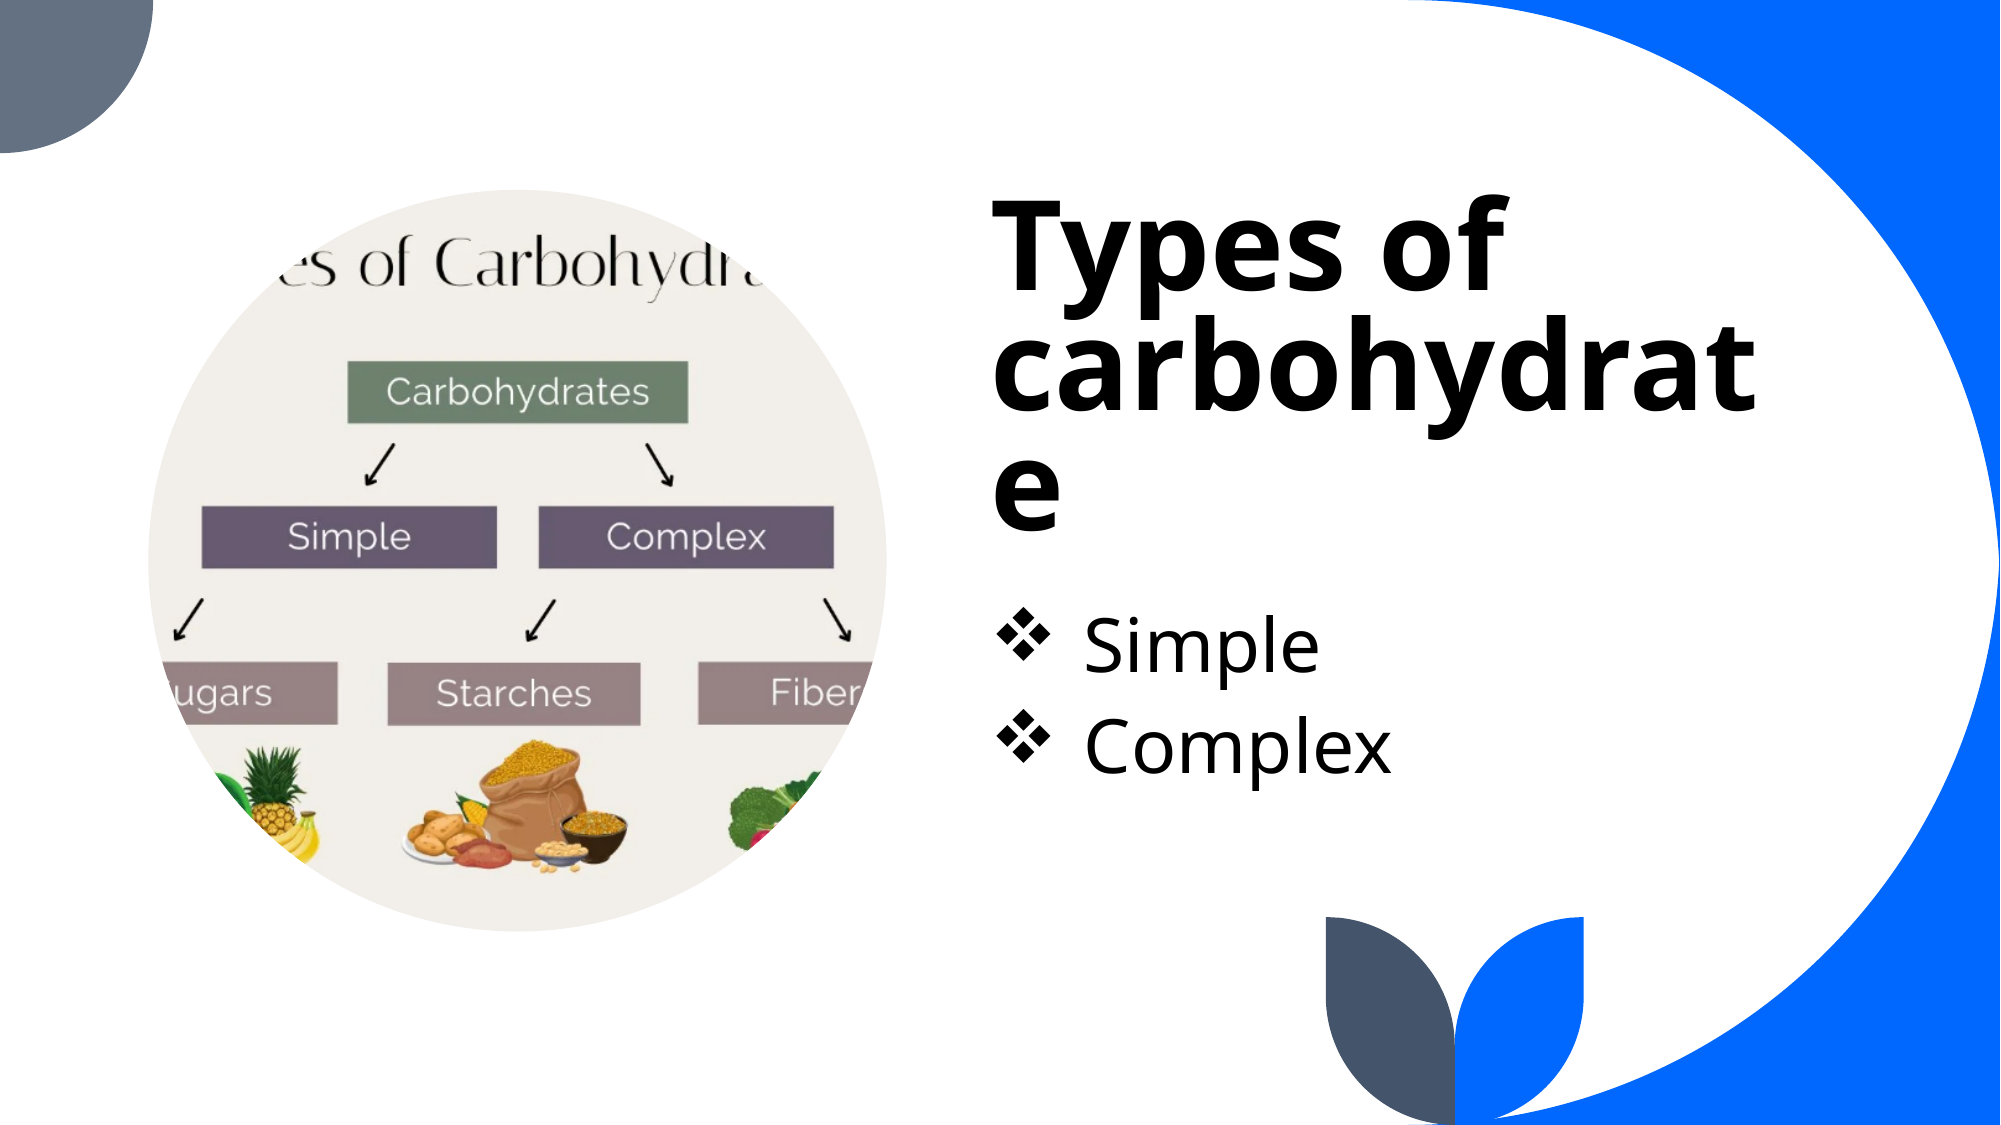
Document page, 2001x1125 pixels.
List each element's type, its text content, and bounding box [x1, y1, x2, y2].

picture [148, 189, 887, 932]
title Types of carbohydrate [975, 256, 1815, 563]
subtitle Simple Complex [975, 600, 1714, 818]
